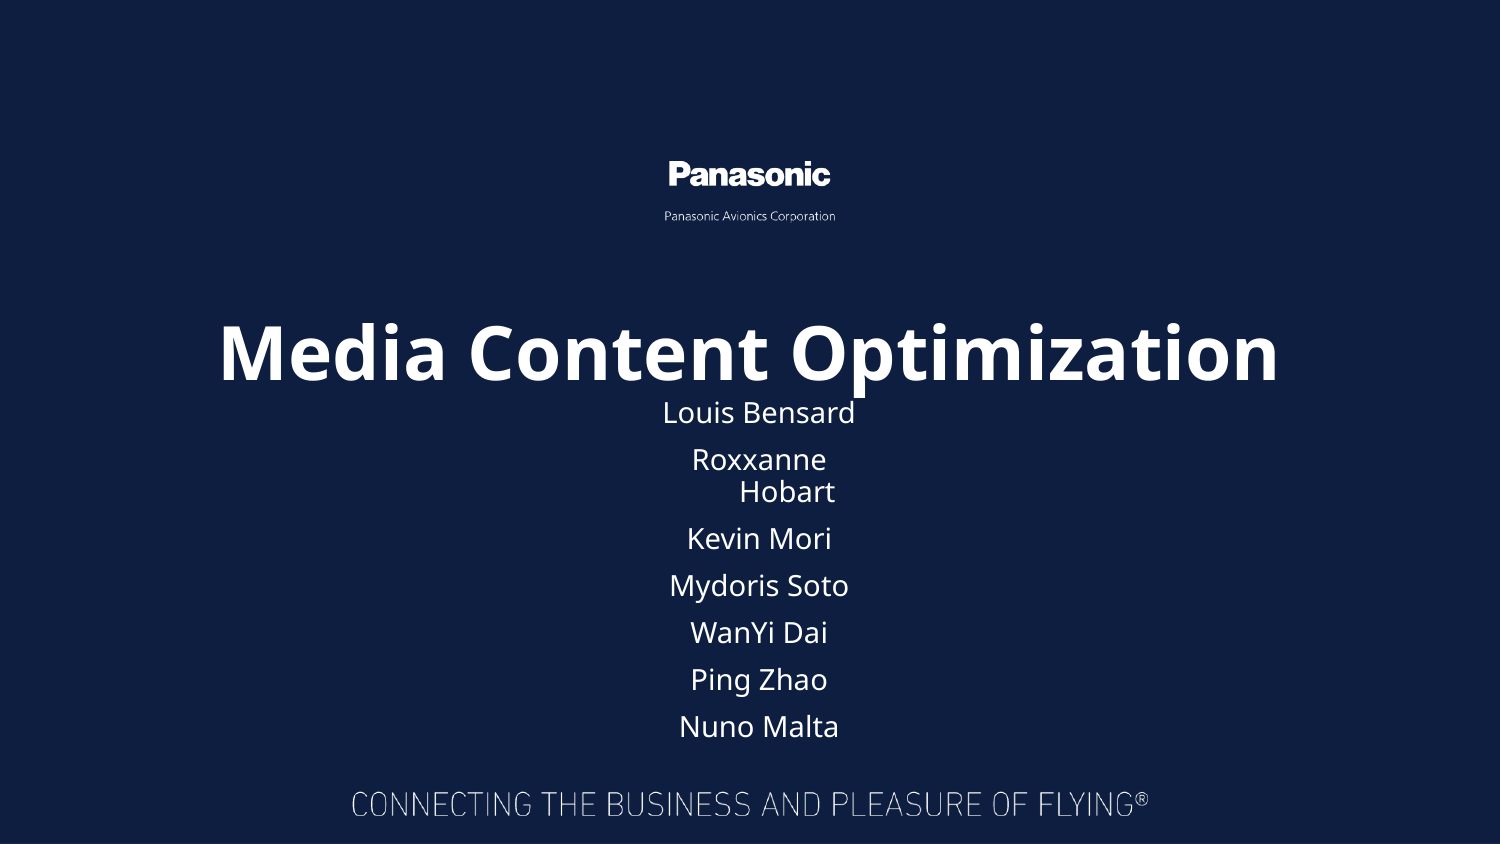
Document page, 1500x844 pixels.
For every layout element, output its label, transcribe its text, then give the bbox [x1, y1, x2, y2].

subtitle Louis Bensard Roxxanne Hobart Kevin Mori Mydoris Soto WanYi Dai Ping Zhao Nuno Malta [622, 394, 878, 749]
picture [352, 791, 1148, 816]
title Media Content Optimization [187, 317, 1313, 395]
picture [665, 161, 835, 223]
